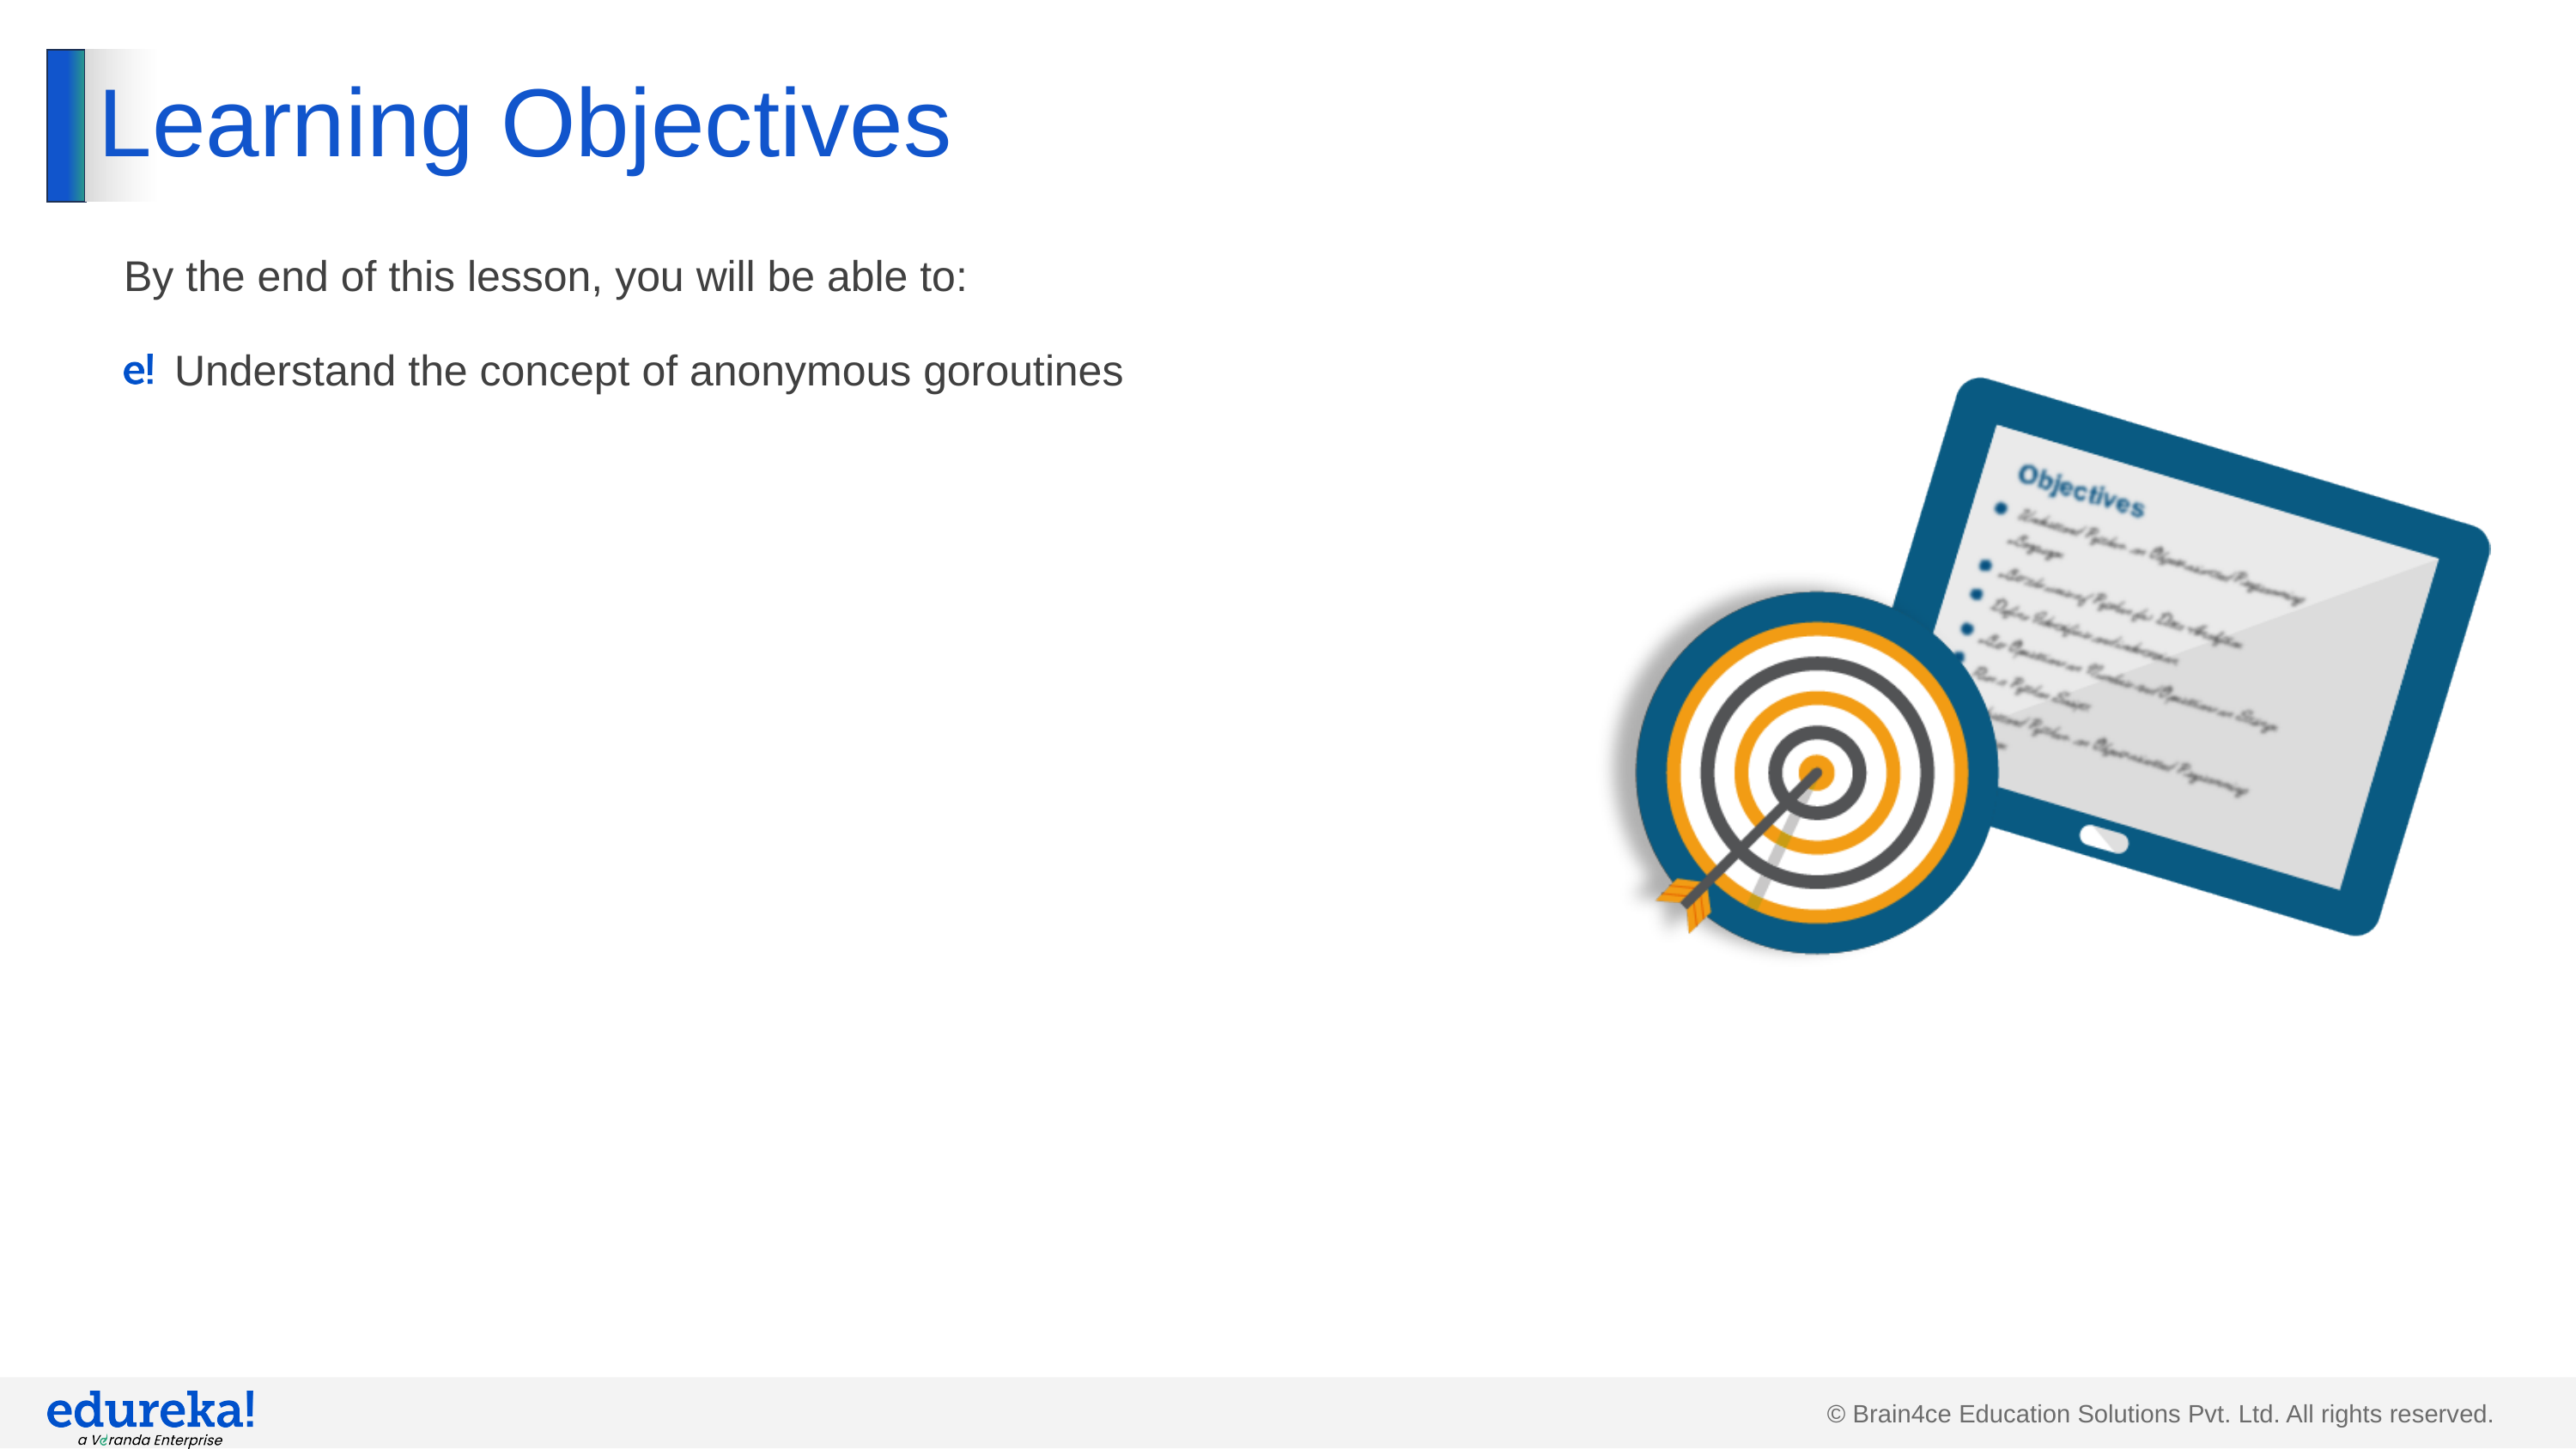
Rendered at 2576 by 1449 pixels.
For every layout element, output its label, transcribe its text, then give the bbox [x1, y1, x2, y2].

title Learning Objectives [85, 49, 2491, 202]
picture [124, 354, 153, 385]
list By the end of this lesson, you will be able to: Understand the concept of anonymous goroutines [85, 242, 2491, 1332]
picture [47, 1391, 253, 1449]
